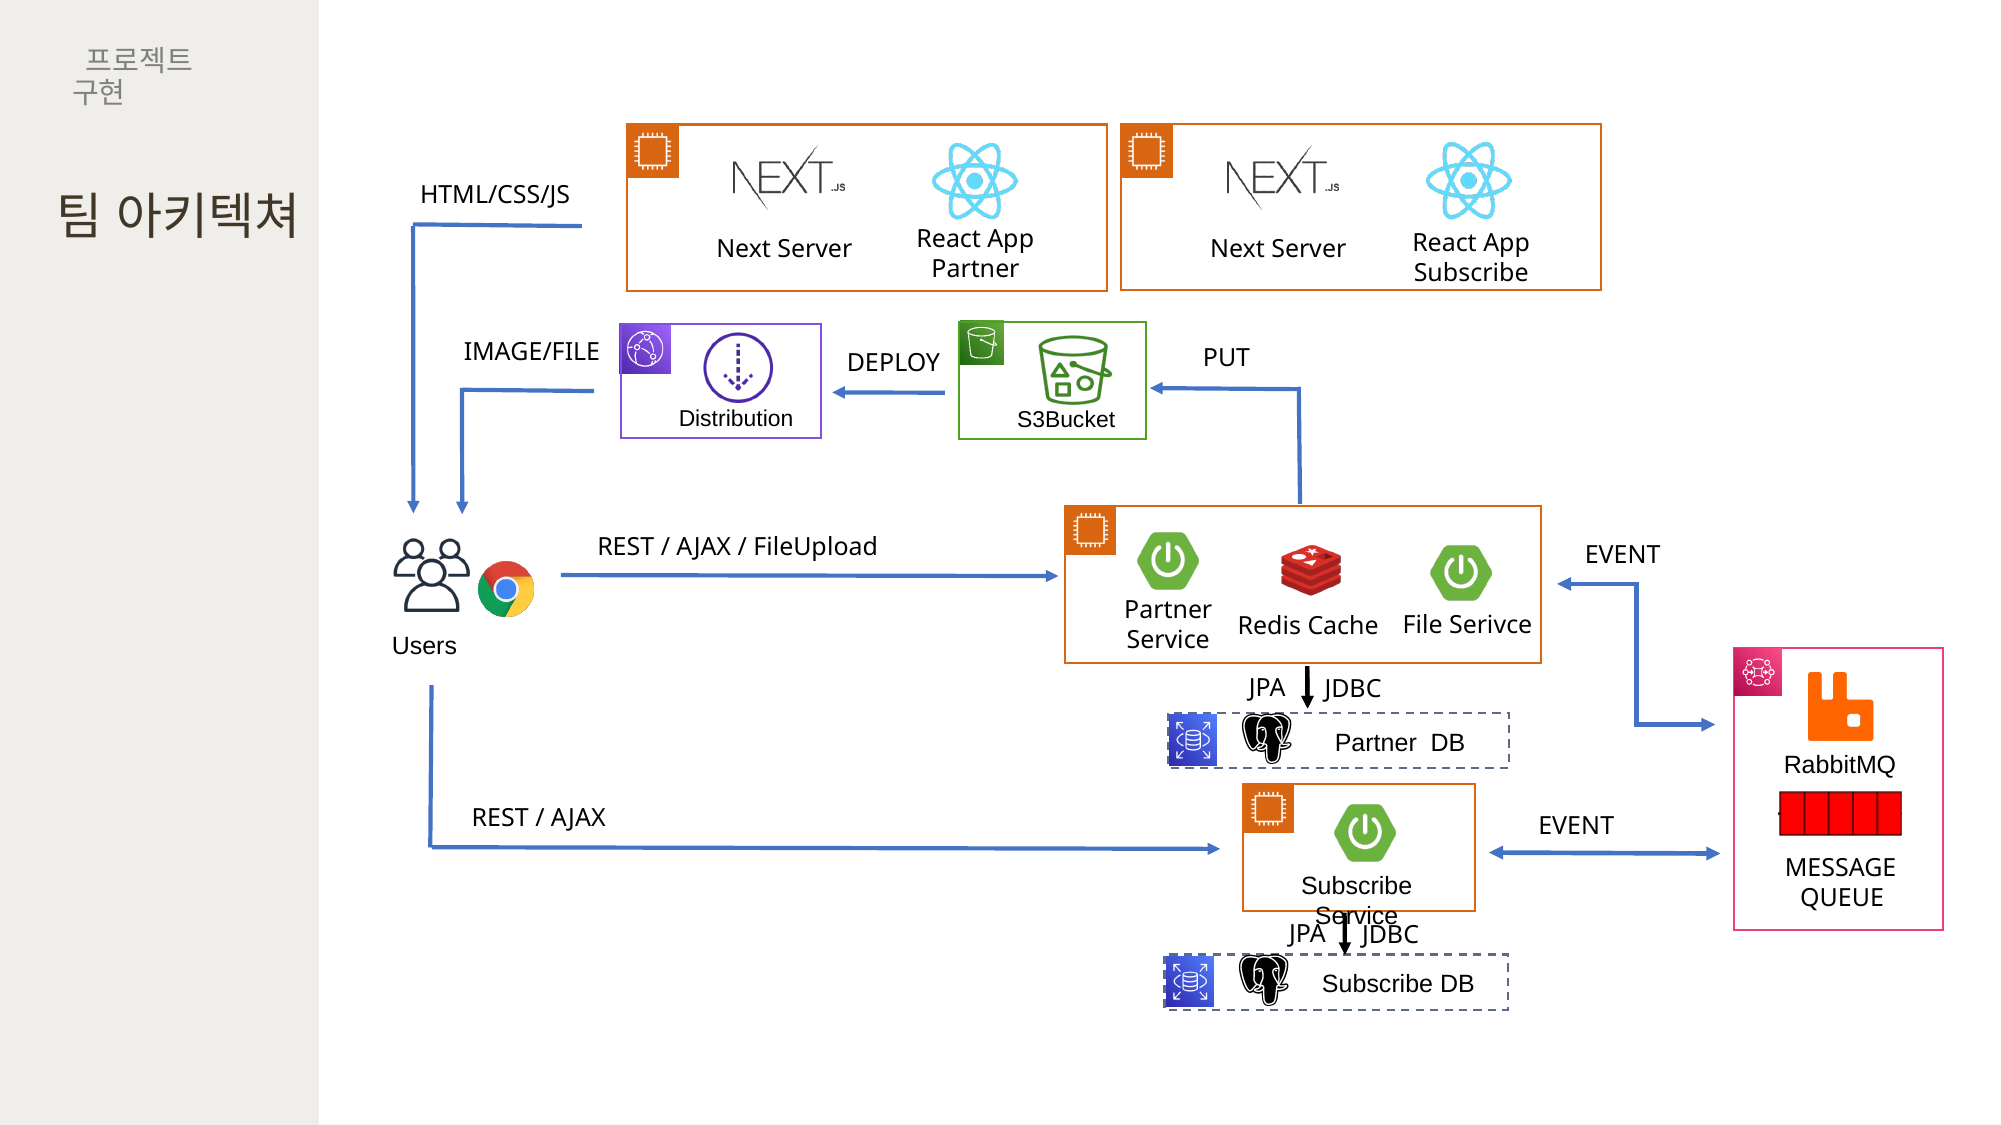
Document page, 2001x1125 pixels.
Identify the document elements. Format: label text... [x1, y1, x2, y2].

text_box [362, 116, 1943, 1064]
text_box 팀 아키텍쳐 [18, 160, 362, 277]
text_box 프로젝트 구현 [57, 32, 261, 124]
text_box [318, 0, 2000, 1125]
